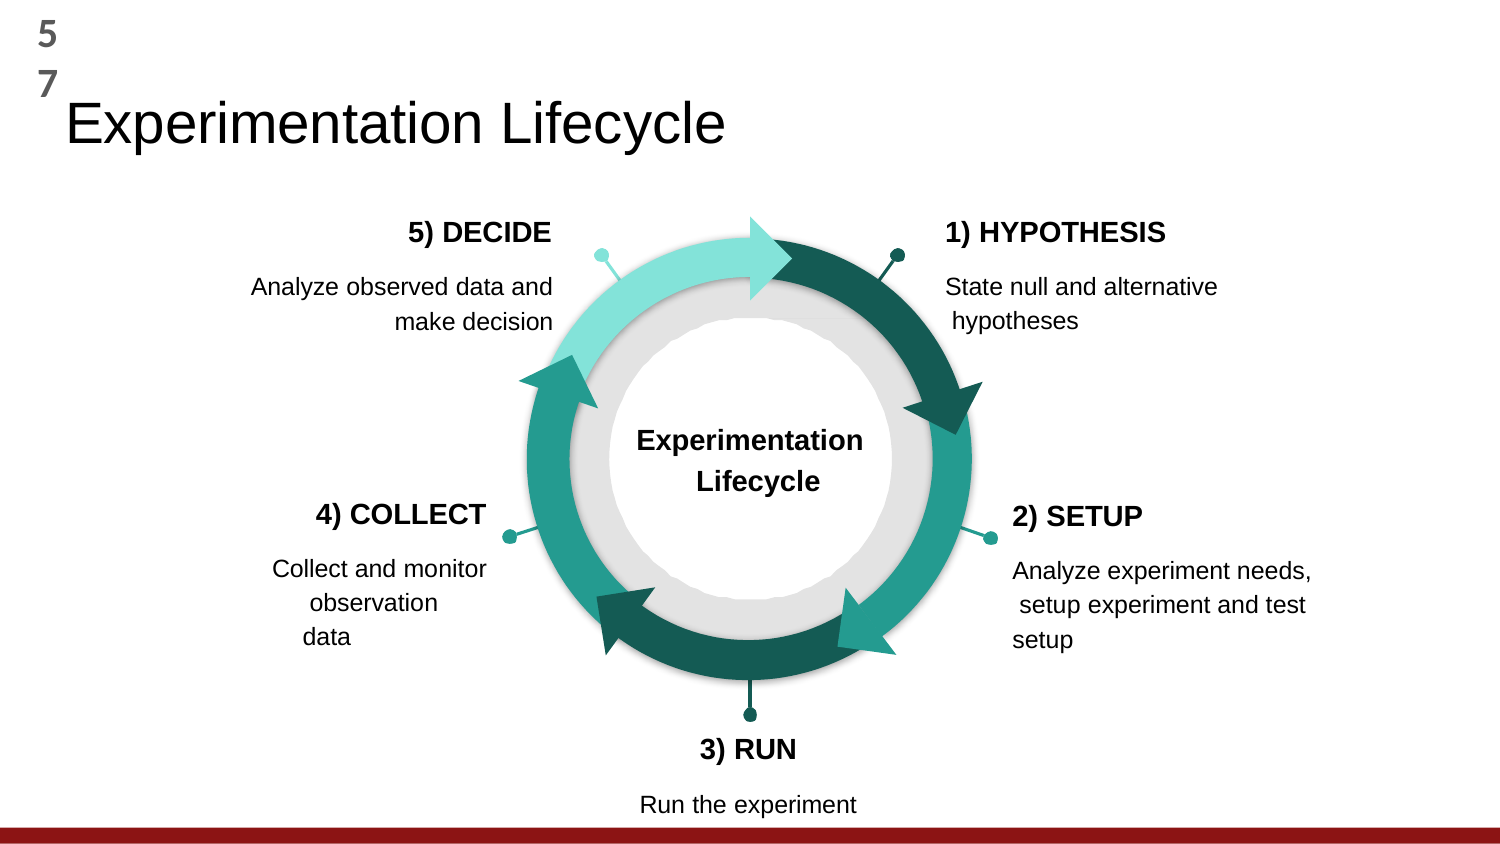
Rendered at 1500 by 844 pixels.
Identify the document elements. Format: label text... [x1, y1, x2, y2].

title Experimentation Lifecycle [63, 82, 731, 226]
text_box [502, 227, 998, 722]
text_box 1) HYPOTHESIS State null and alternative hypotheses [942, 210, 1222, 335]
text_box 3) RUN Run the experiment [637, 730, 860, 819]
text_box 2) SETUP Analyze experiment needs, setup experiment and test setup [1010, 495, 1316, 653]
text_box 5) DECIDE Analyze observed data and make decision [247, 210, 555, 335]
text_box 57 [34, 3, 79, 106]
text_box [514, 216, 984, 694]
text_box 4) COLLECT Collect and monitor observation data [270, 492, 490, 651]
